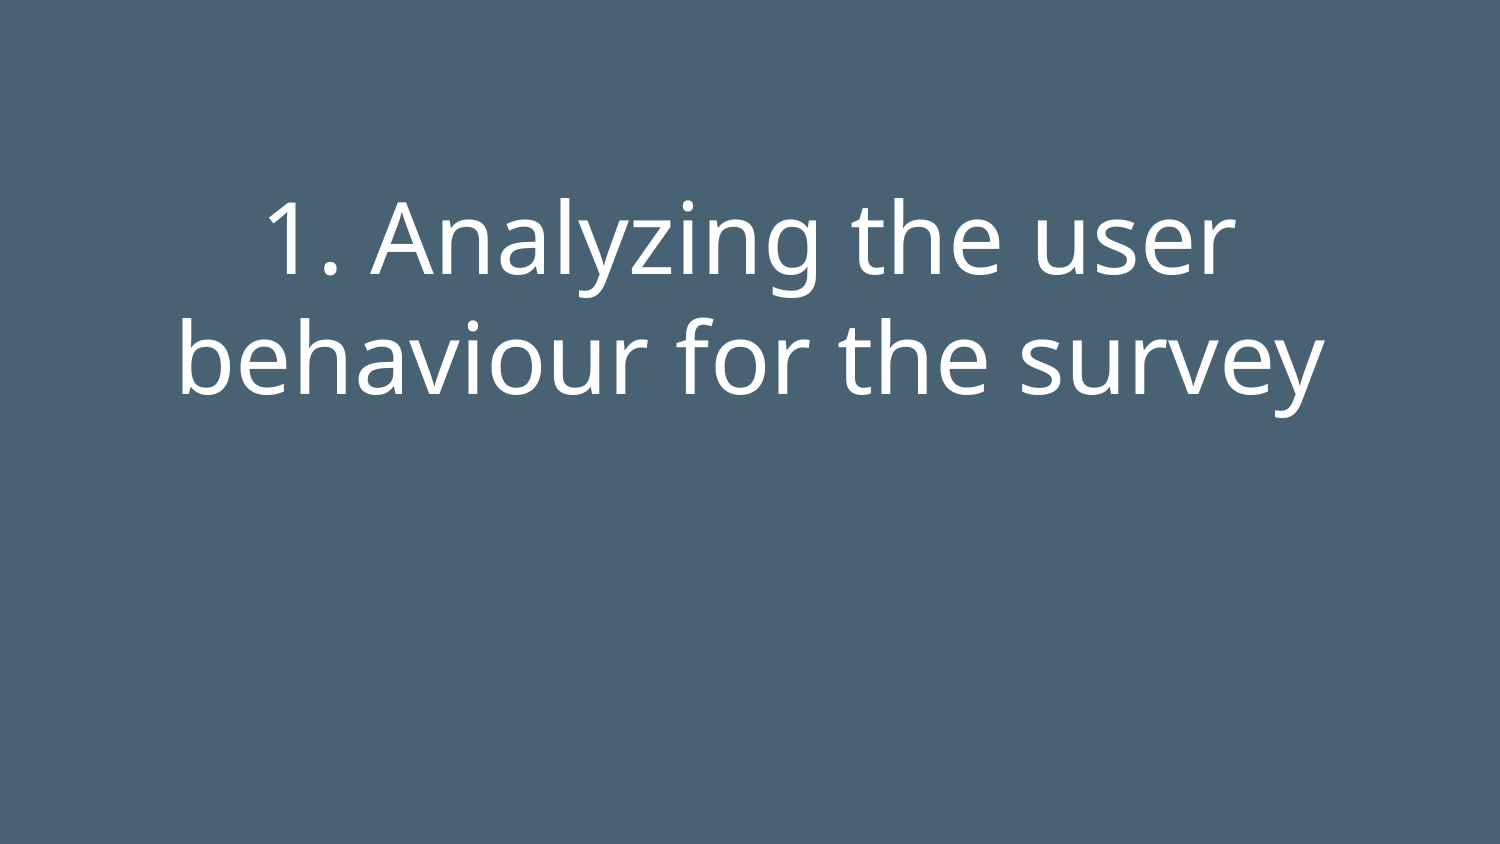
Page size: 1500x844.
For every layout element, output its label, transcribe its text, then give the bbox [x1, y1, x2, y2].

text_box 1. Analyzing the user behaviour for the survey [123, 125, 1377, 464]
